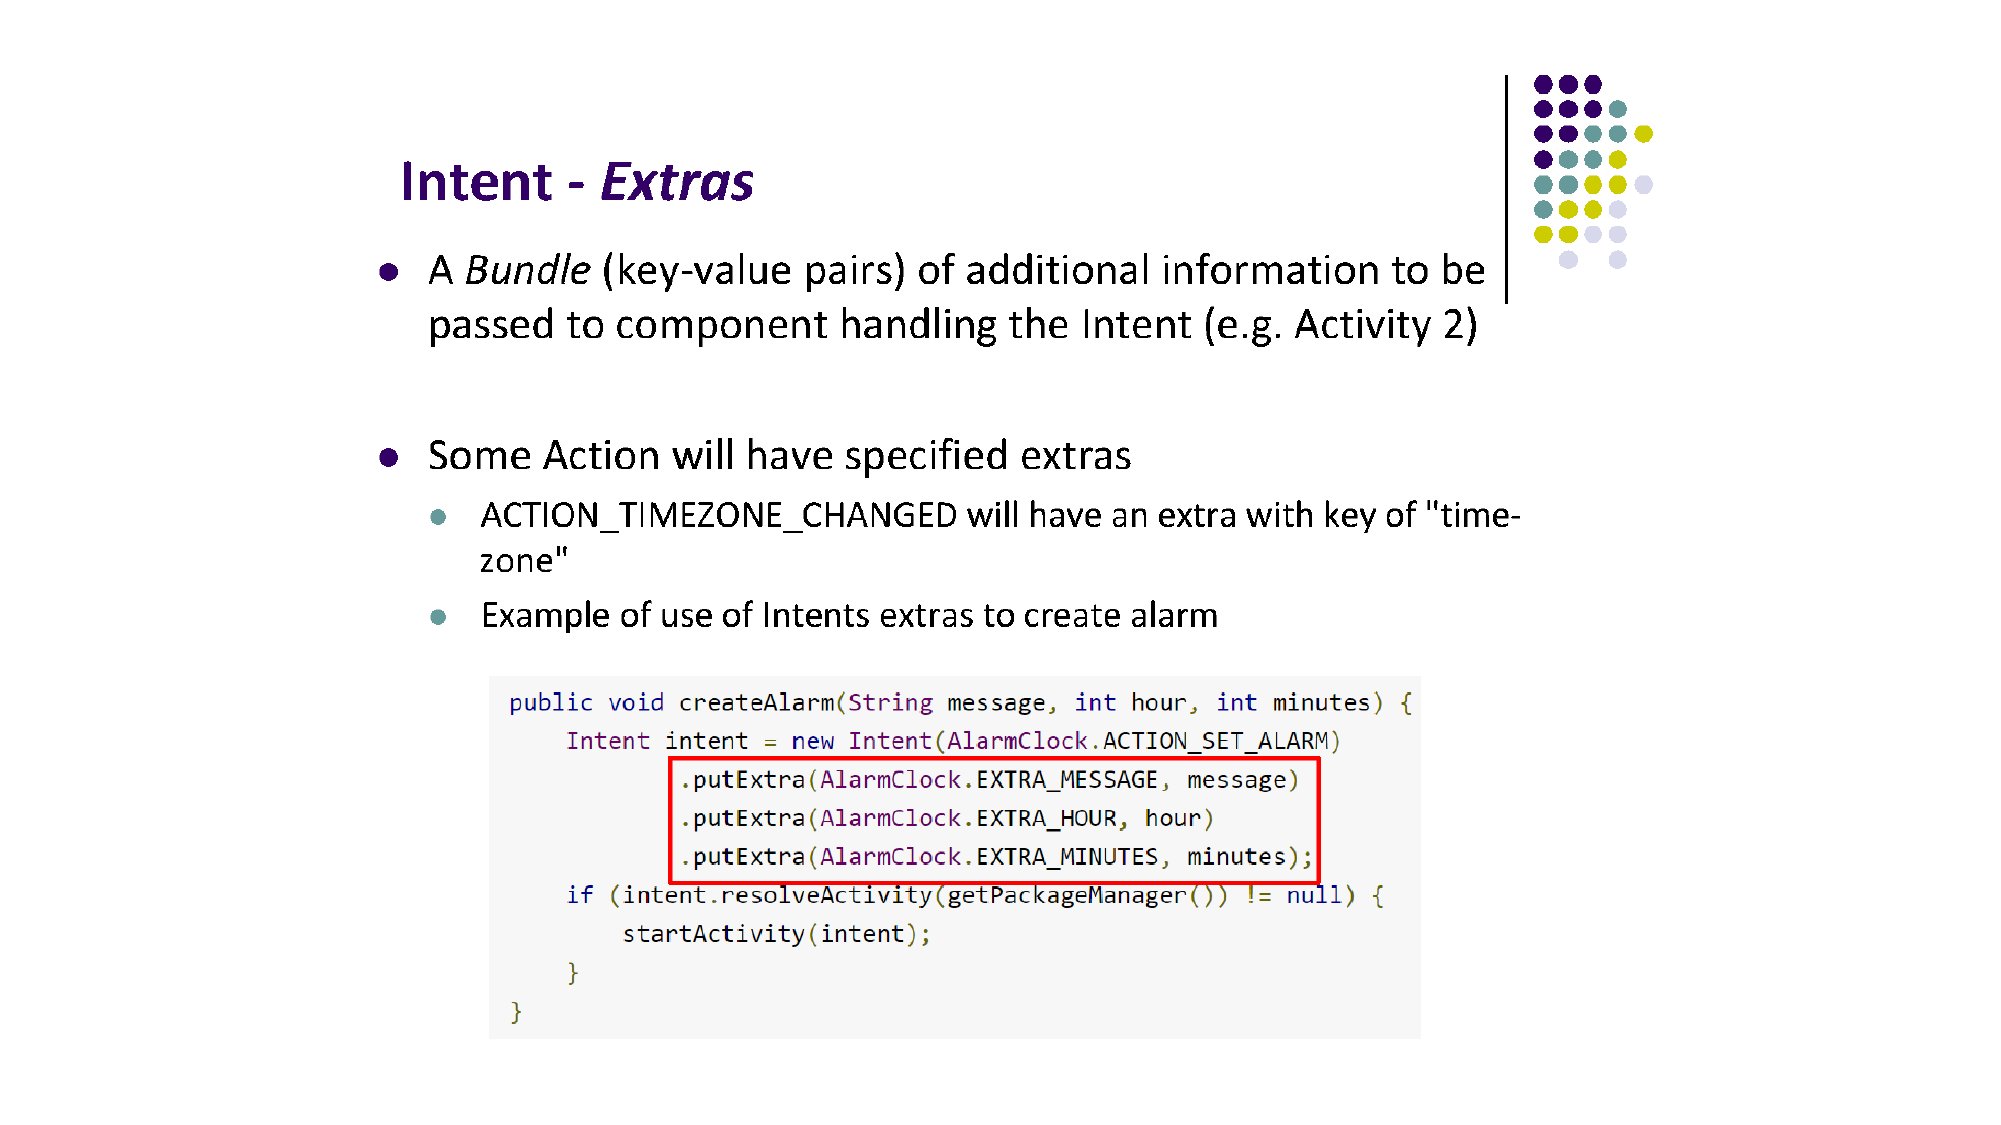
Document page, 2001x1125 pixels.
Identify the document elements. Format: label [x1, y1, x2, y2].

picture [249, 0, 1750, 1125]
